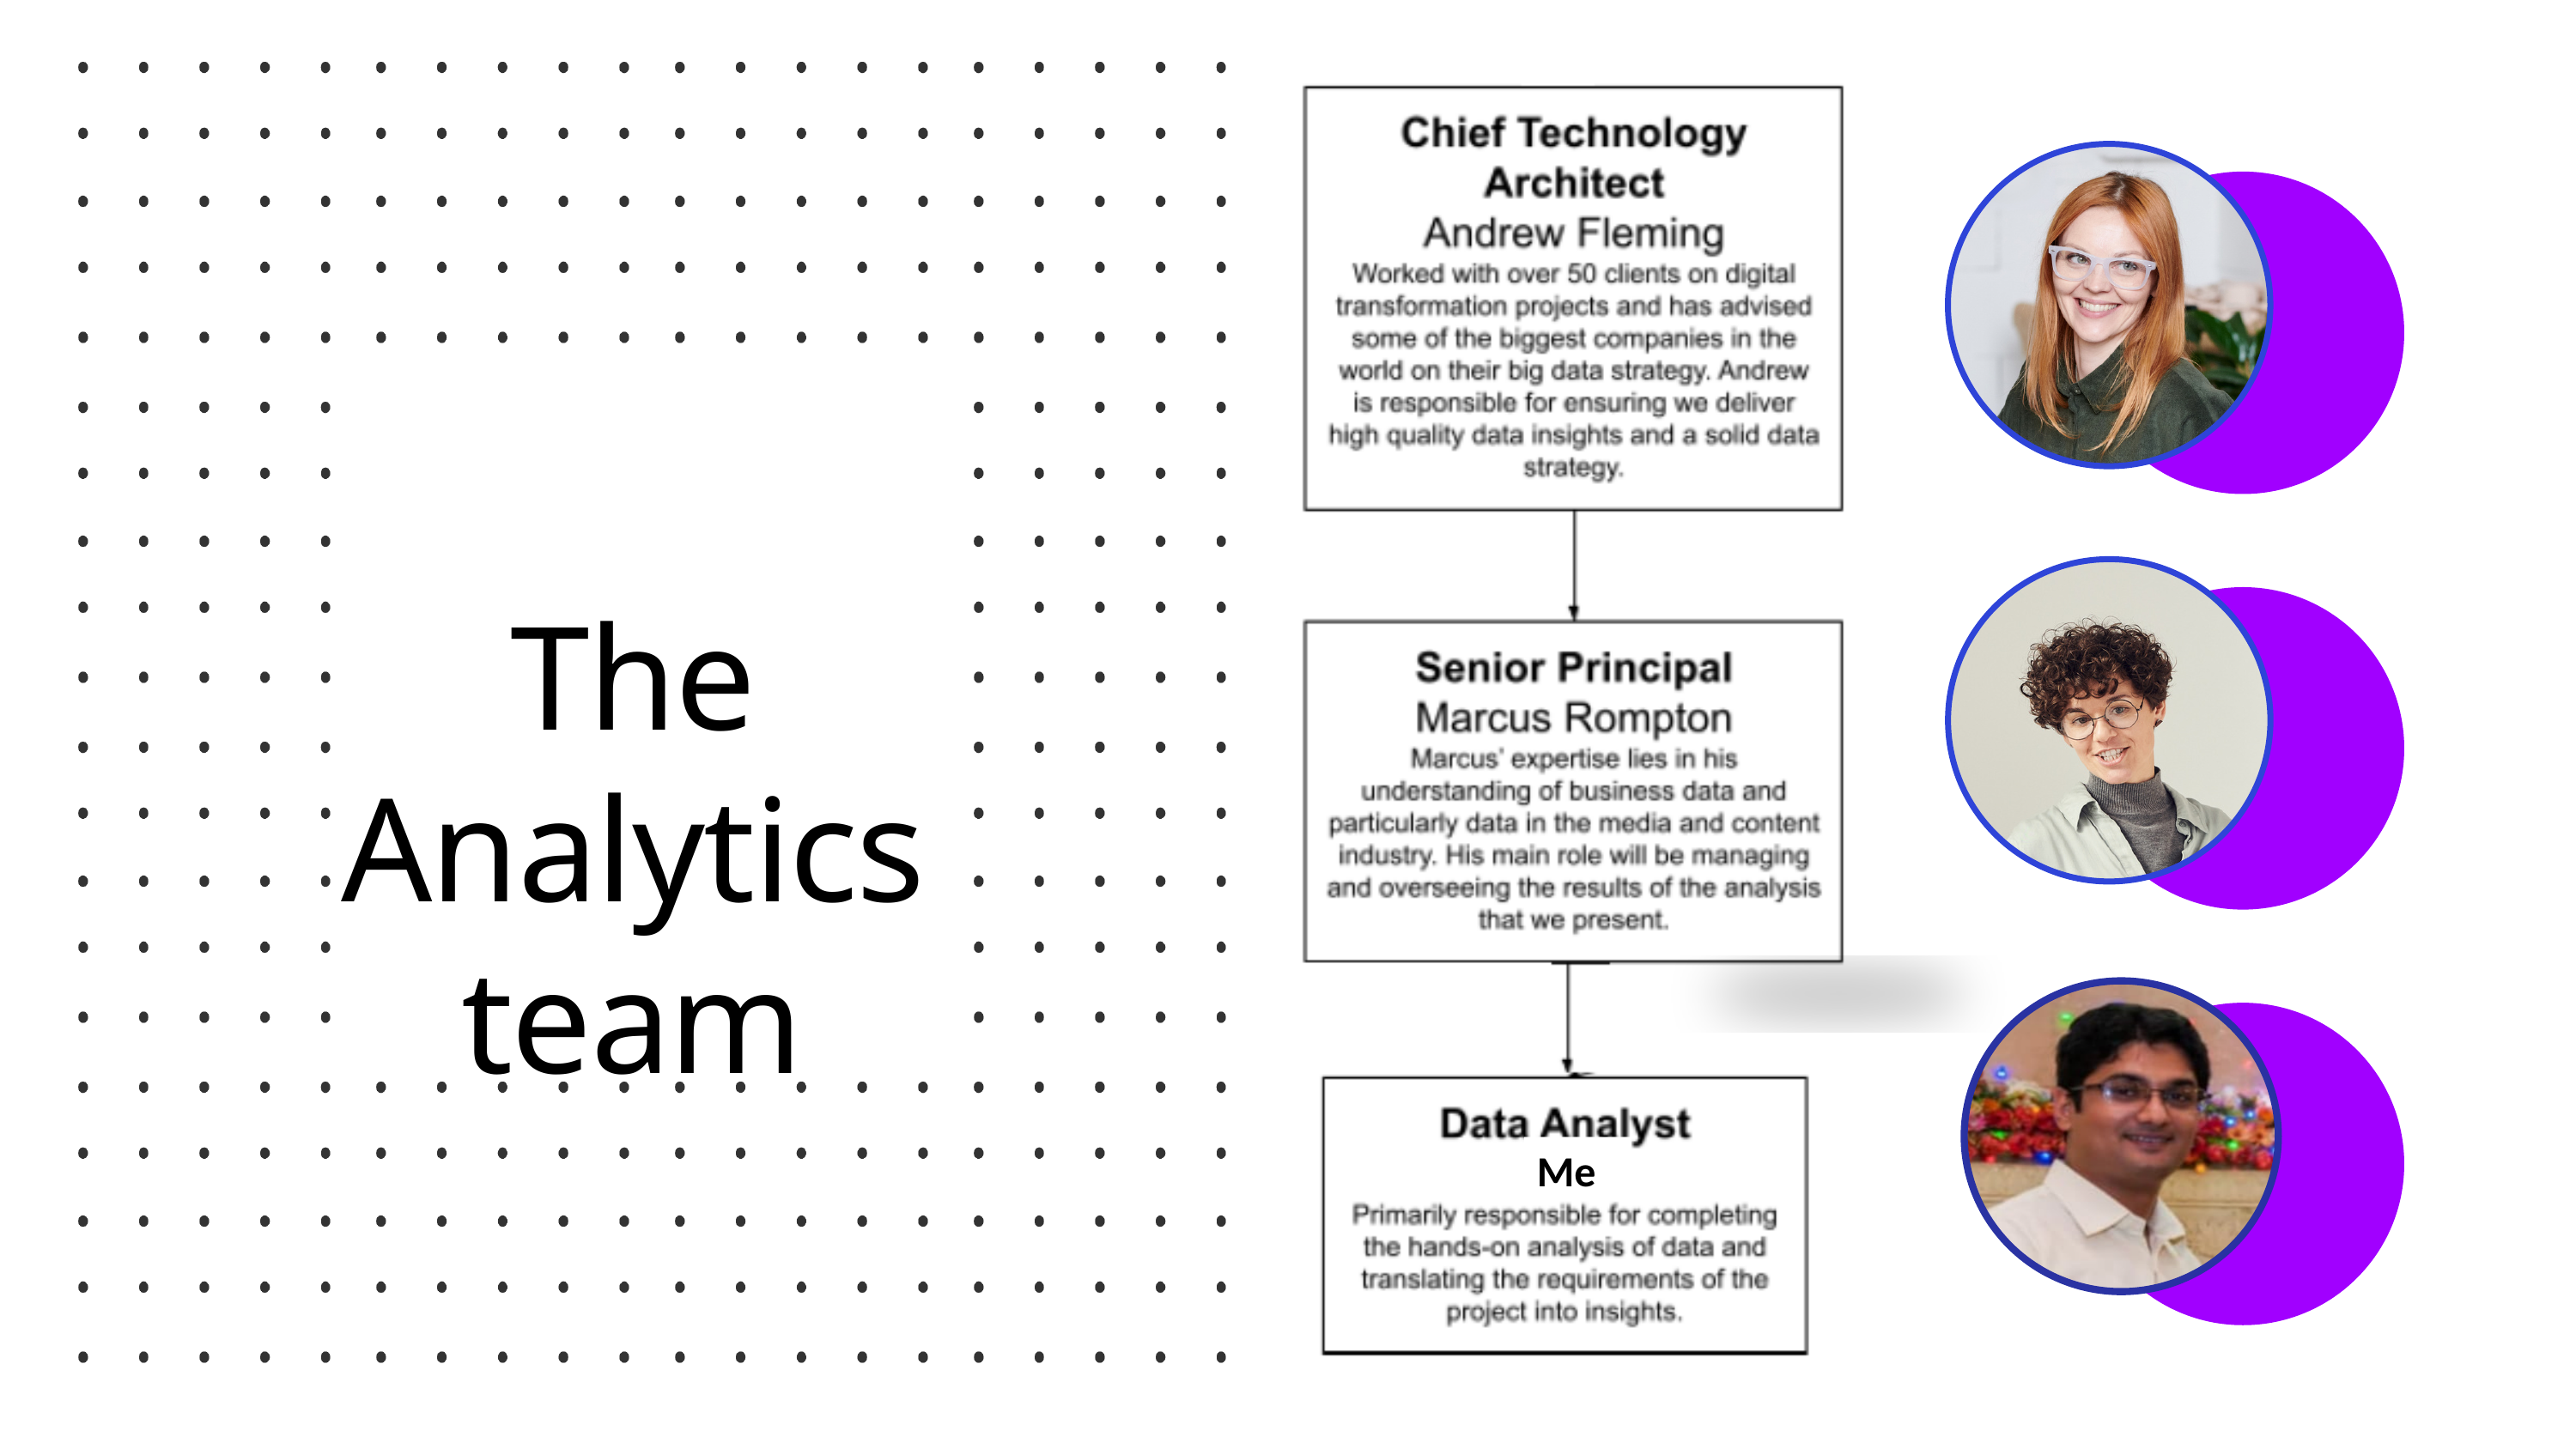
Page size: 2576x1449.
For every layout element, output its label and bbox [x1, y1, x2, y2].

text_box [2081, 1002, 2405, 1325]
text_box [2081, 586, 2405, 910]
text_box [1941, 136, 2278, 473]
picture [1273, 69, 1868, 1367]
text_box [1940, 555, 2279, 885]
text_box [2081, 171, 2405, 494]
picture [1964, 980, 2279, 1292]
text_box [70, 57, 1230, 1367]
